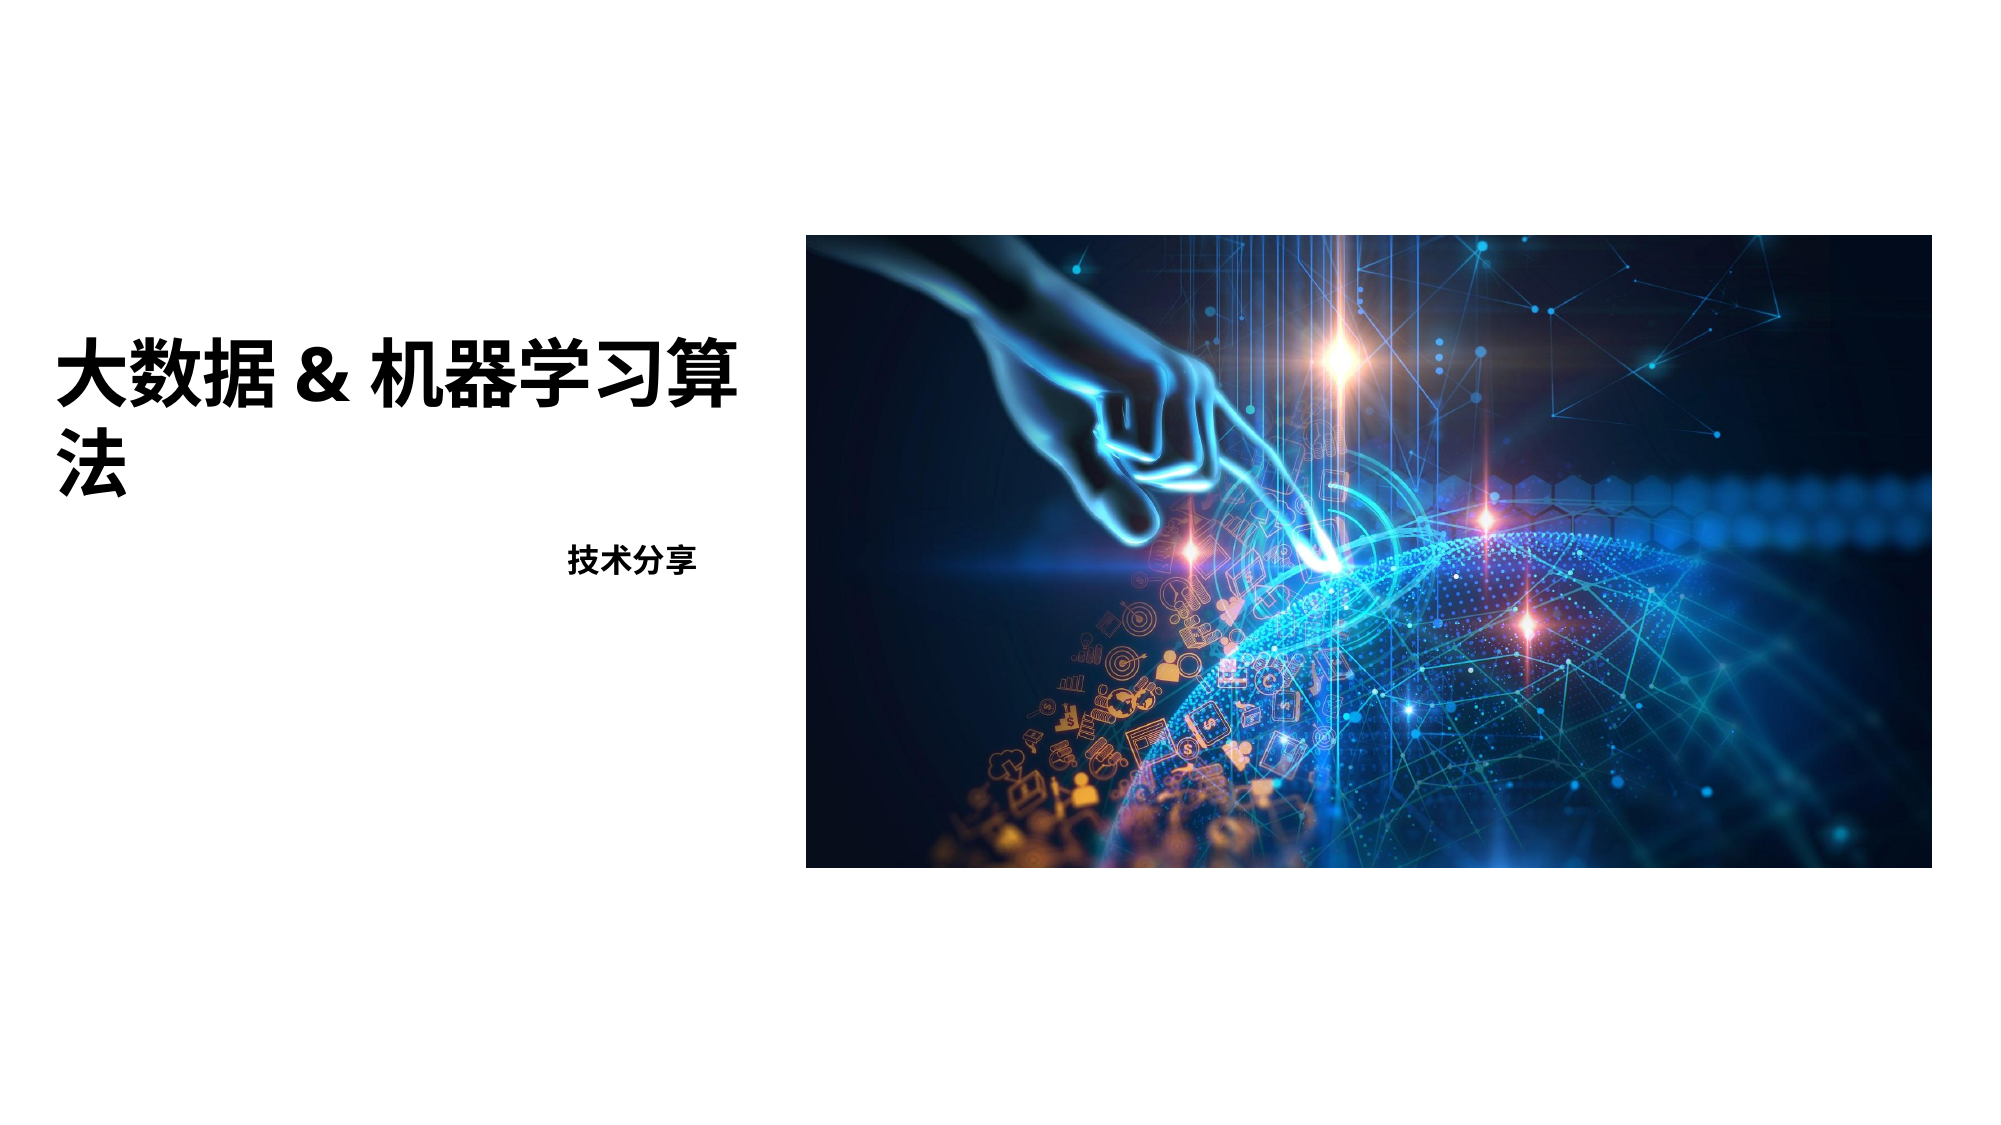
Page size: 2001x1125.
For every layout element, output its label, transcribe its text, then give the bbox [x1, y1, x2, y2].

picture [806, 235, 1932, 868]
list 技术分享 [552, 537, 764, 588]
title 大数据&机器学习算法 [39, 408, 806, 515]
